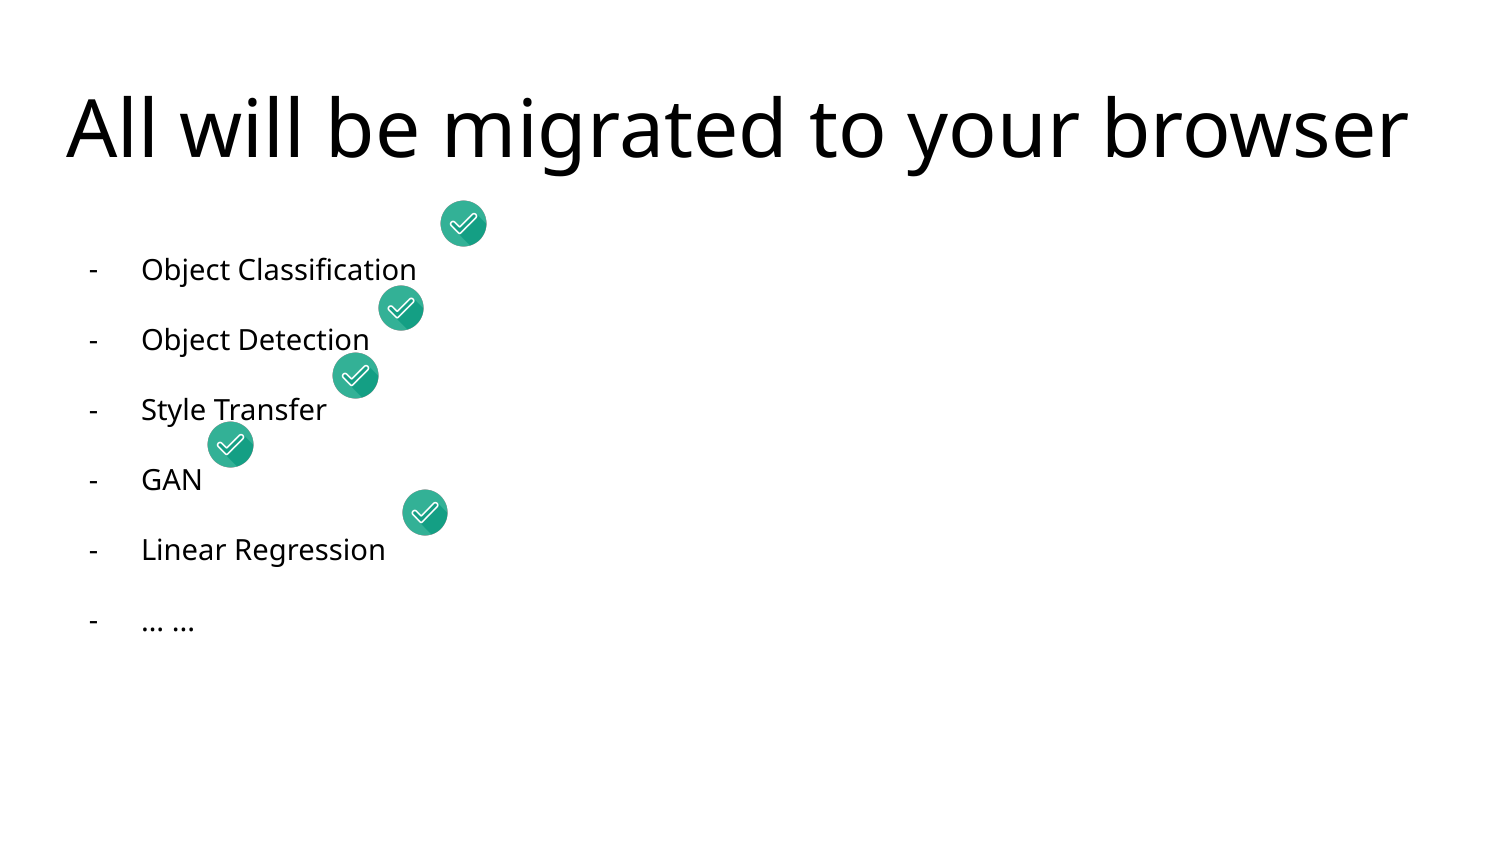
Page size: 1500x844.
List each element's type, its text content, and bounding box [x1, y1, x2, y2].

picture [332, 352, 379, 399]
title All will be migrated to your browser [51, 51, 1449, 189]
picture [401, 489, 449, 536]
picture [207, 421, 254, 468]
picture [440, 200, 487, 247]
picture [377, 284, 425, 332]
list Object Classification Object Detection Style Transfer GAN Linear Regression … ... [51, 200, 1201, 752]
